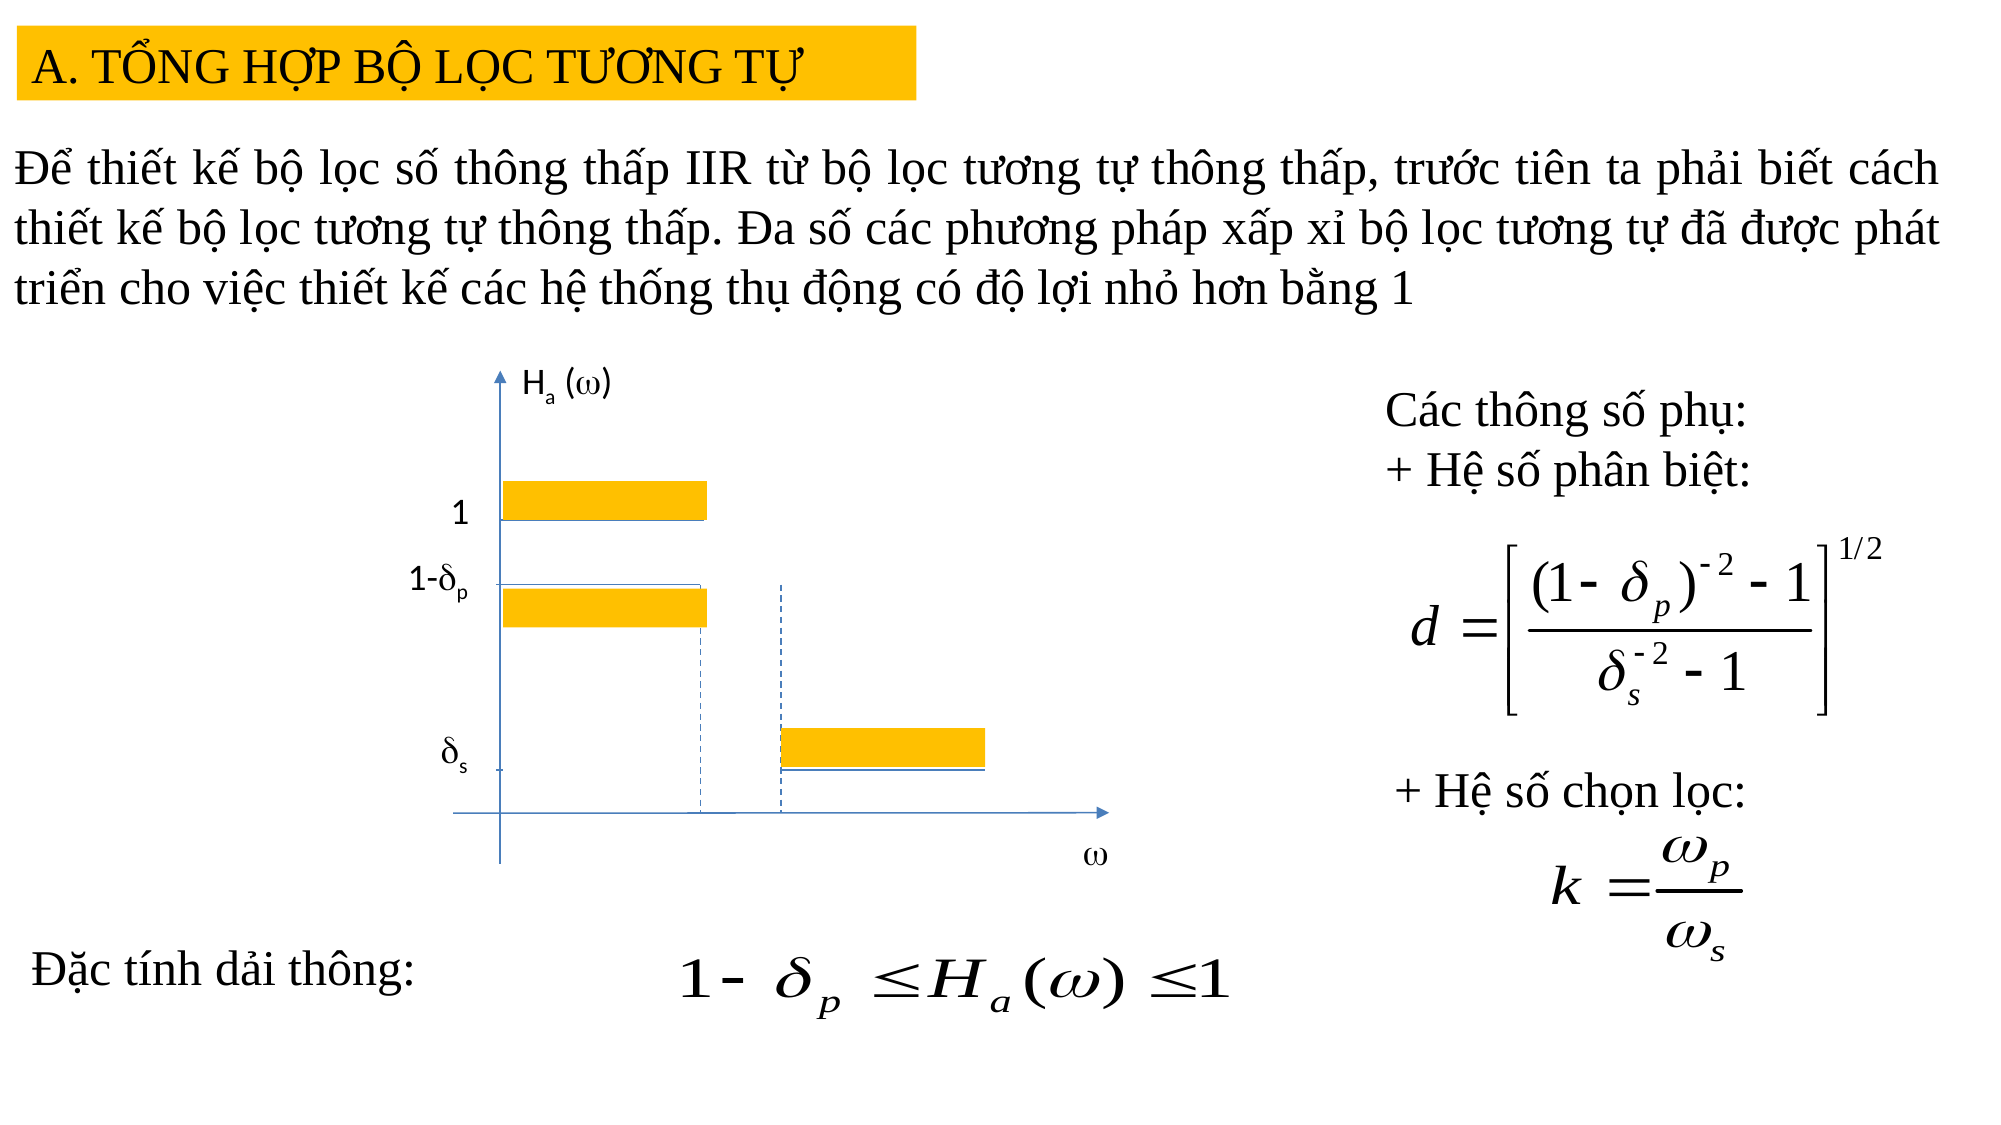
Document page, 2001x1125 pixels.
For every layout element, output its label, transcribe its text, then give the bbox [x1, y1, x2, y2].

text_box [672, 940, 1241, 1032]
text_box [1539, 807, 1754, 974]
text_box + Hệ số chọn lọc: [1379, 750, 1763, 825]
text_box Đặc tính dải thông: [16, 928, 673, 1003]
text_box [391, 349, 1294, 882]
text_box A. TỔNG HỢP BỘ LỌC TƯƠNG TỰ [16, 25, 917, 101]
text_box Các thông số phụ: + Hệ số phân biệt: [1370, 369, 2000, 505]
text_box Để thiết kế bộ lọc số thông thấp IIR từ bộ lọc tương tự thông thấp, trước tiên ta phải biết cách thiết kế bộ lọc tương tự thông thấp. Đa số các phương pháp xấp xỉ bộ lọc tương tự đã được phát triển cho việc thiết kế các hệ thống thụ động có độ lợi nhỏ hơn bằng 1 [0, 127, 1957, 322]
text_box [1400, 519, 1892, 728]
